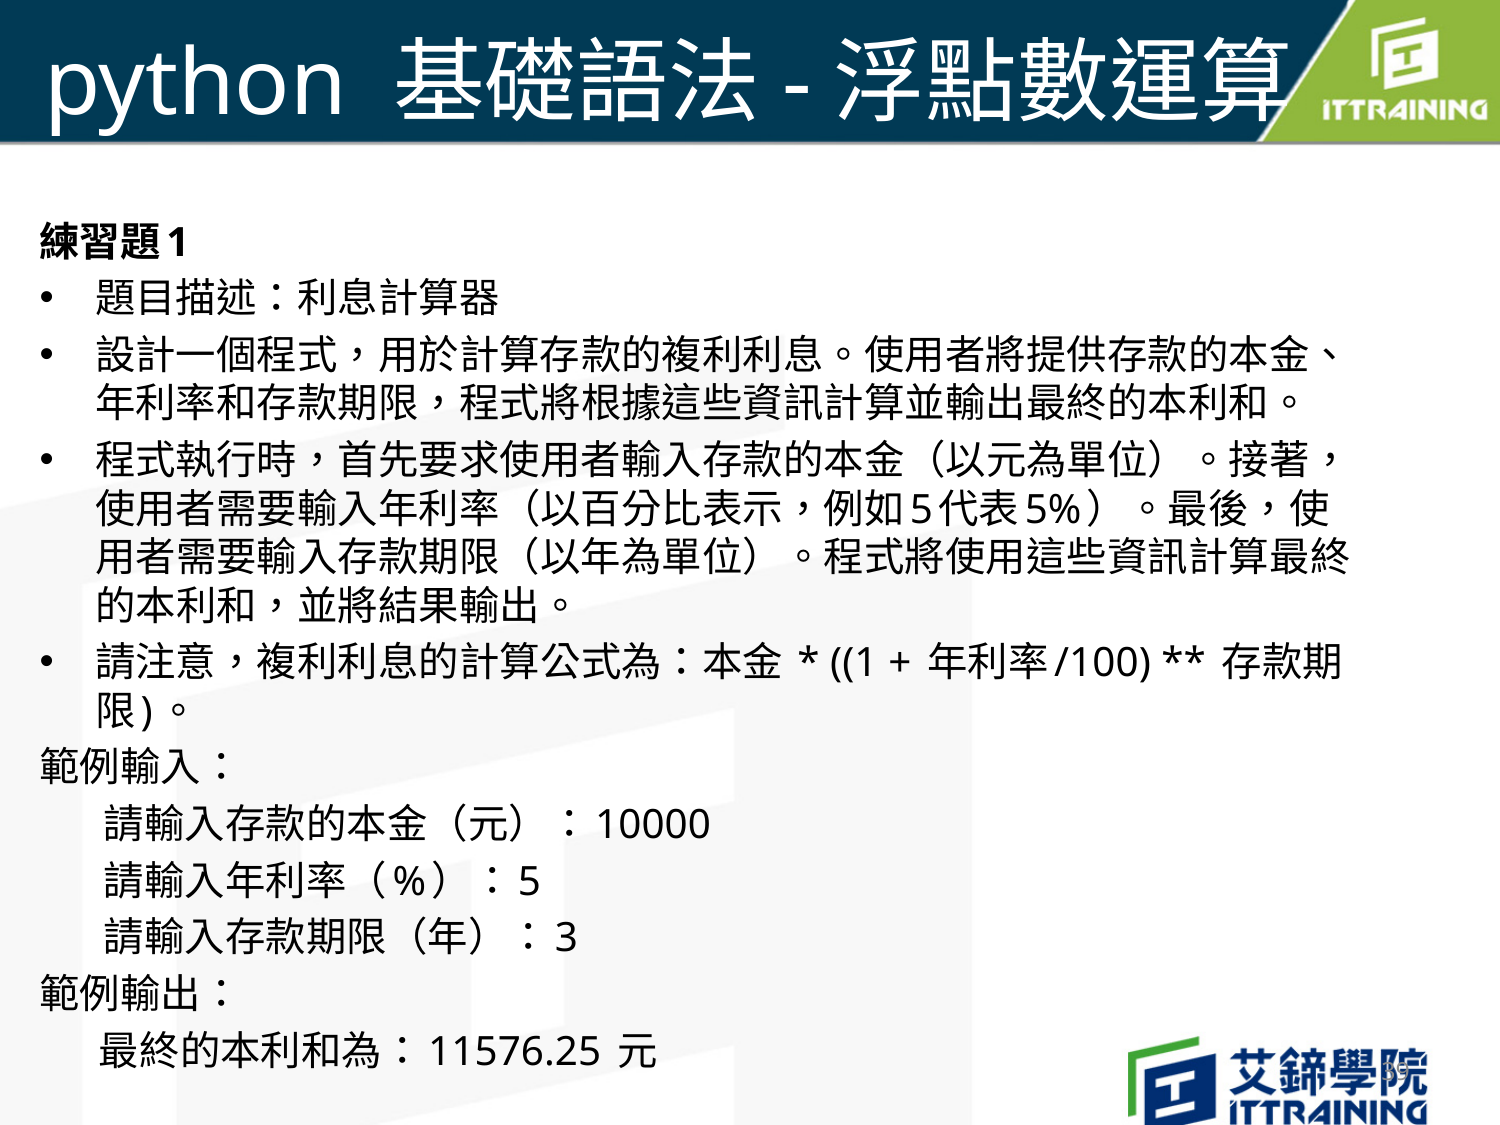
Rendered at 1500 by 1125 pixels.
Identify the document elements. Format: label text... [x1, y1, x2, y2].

picture [0, 0, 1500, 1125]
list 練習題1 題目描述：利息計算器 設計一個程式，用於計算存款的複利利息。使用者將提供存款的本金、年利率和存款期限，程式將根據這些資訊計算並輸出最終的本利和。 程式執行時，首先要求使用者輸入存款的本金（以元為單位）。接著，使用者需要輸入年利率（以百分比表示，例如5代表5%）。最後，使用者需要輸入存款期限（以年為單位）。程式將使用這些資訊計算最終的本利和，並將結果輸出。 請注意，複利利息的計算公式為：本金 * ((1 + 年利率/100) ** 存款期限)。 範例輸入： 請輸入存款的本金（元）：10000 請輸入年利率（%）：5 請輸入存款期限（年）：3 範例輸出： 最終的本利和為：11576.25 元 [24, 208, 1375, 1083]
slide_number 39 [1074, 1042, 1425, 1103]
title python 基礎語法-浮點數運算 [29, 0, 1380, 172]
